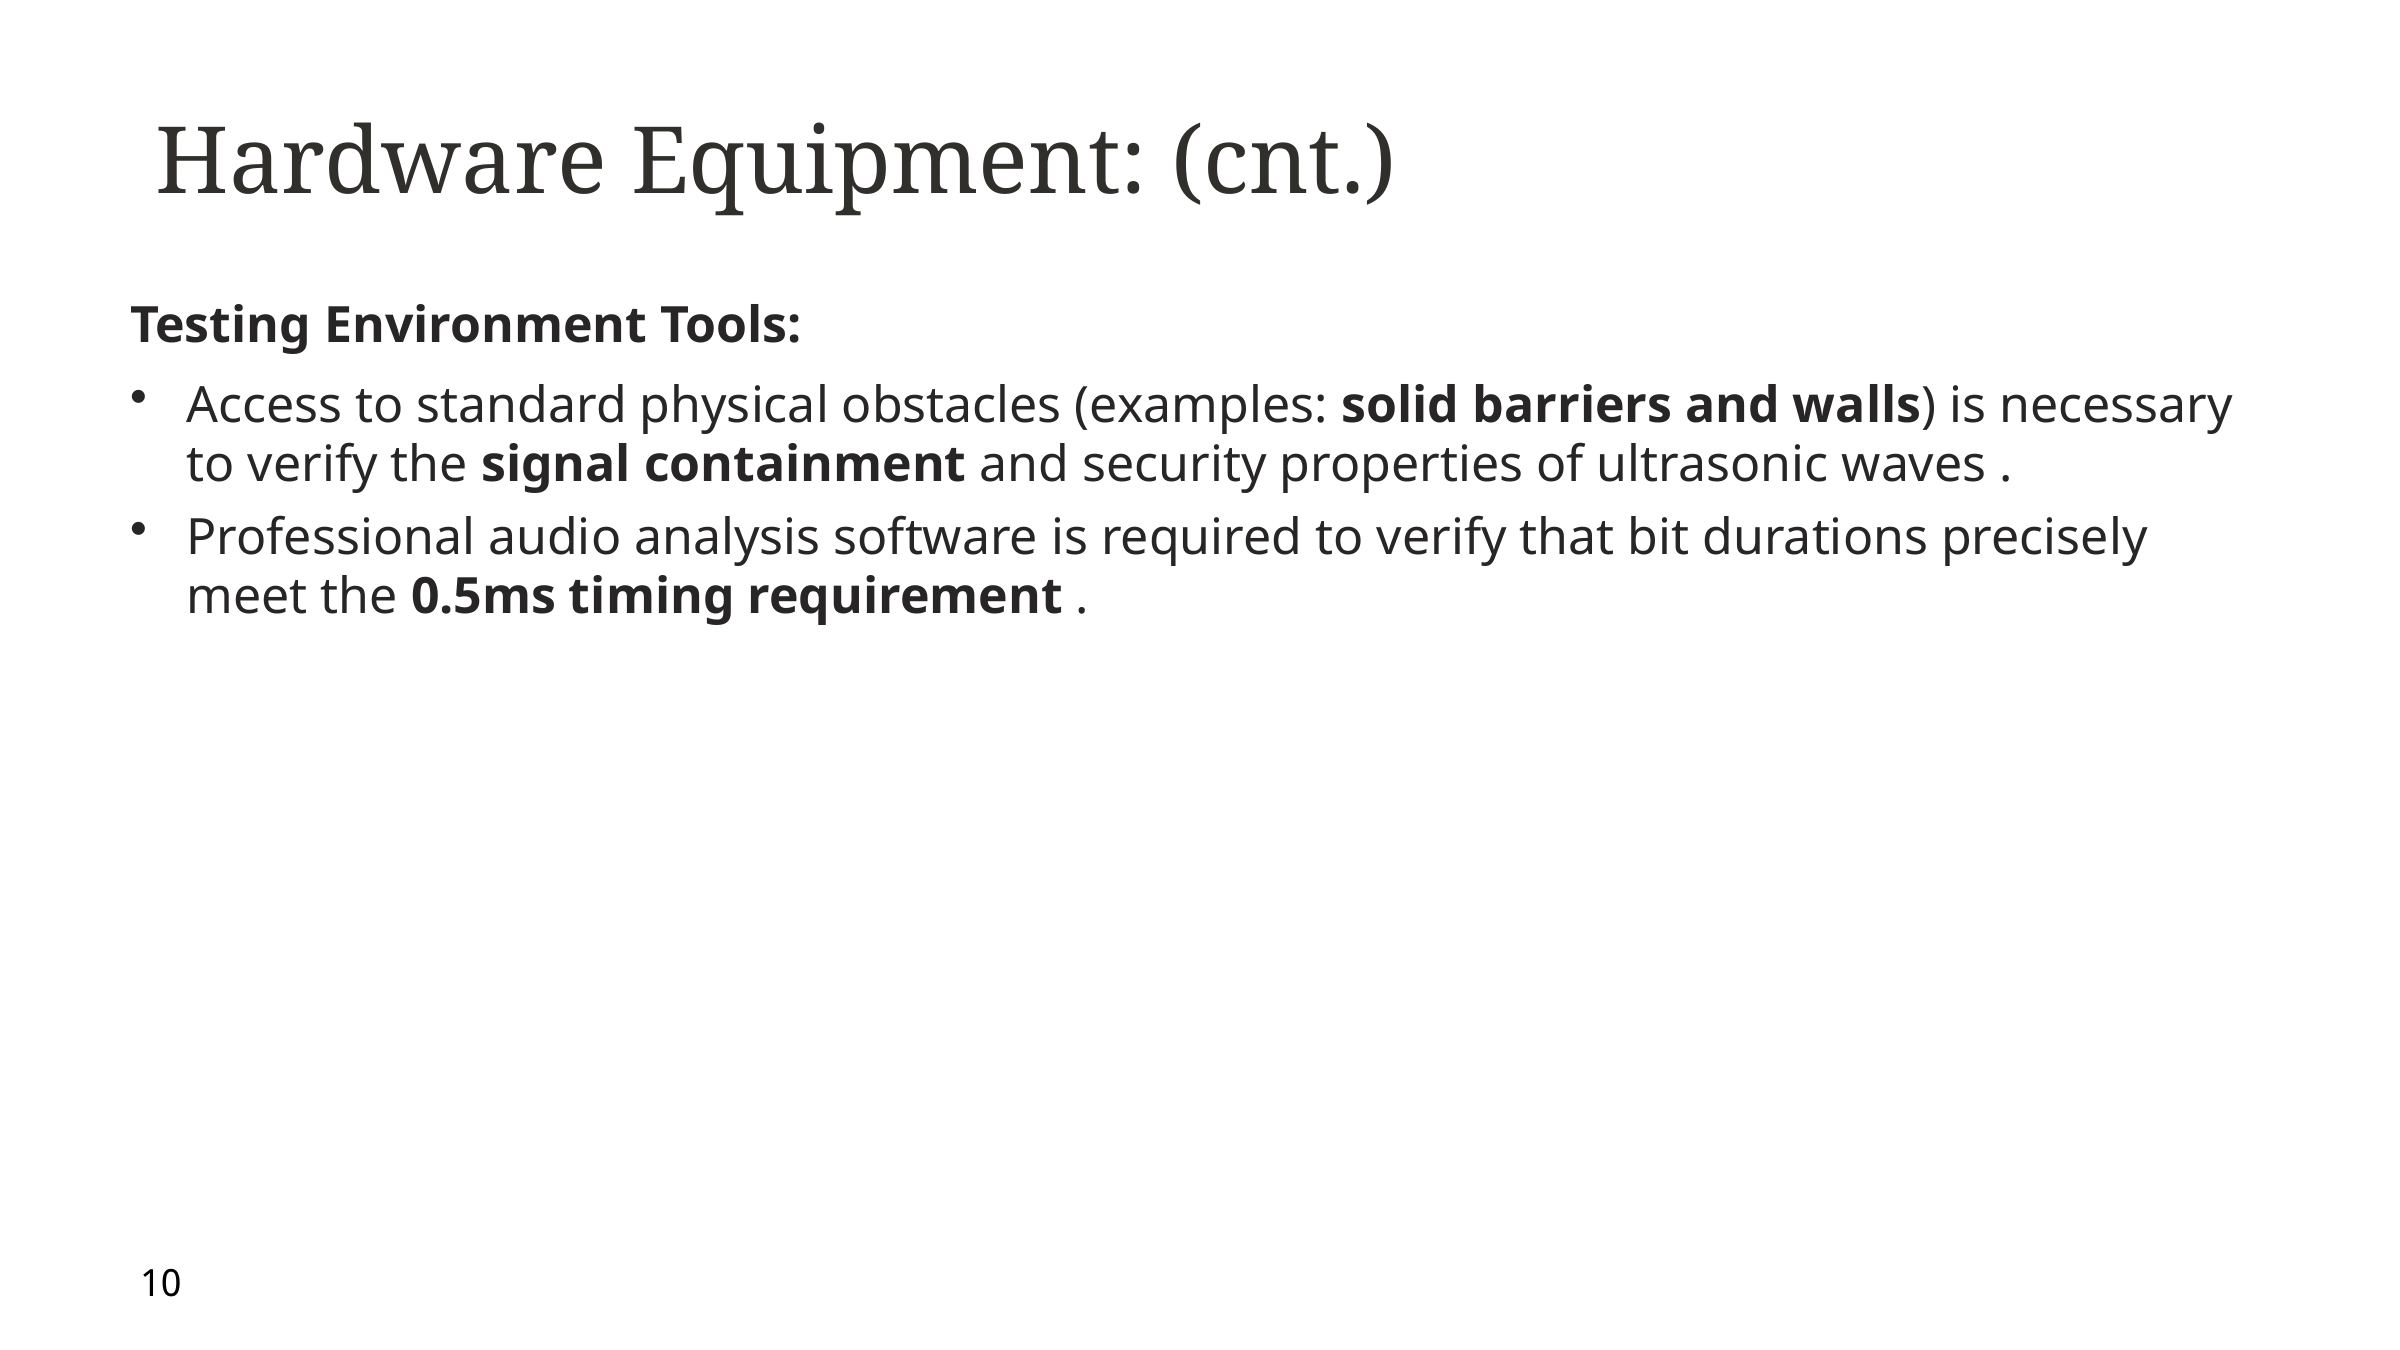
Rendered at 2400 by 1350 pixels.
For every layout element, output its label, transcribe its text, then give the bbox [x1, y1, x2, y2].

text_box Professional audio analysis software is required to verify that bit durations precisely meet the 0.5ms timing requirement . [130, 504, 2270, 624]
text_box Testing Environment Tools: [130, 292, 2270, 372]
text_box Access to standard physical obstacles (examples: solid barriers and walls) is necessary to verify the signal containment and security properties of ultrasonic waves . [130, 372, 2270, 492]
text_box Hardware Equipment: (cnt.) [155, 96, 1200, 213]
